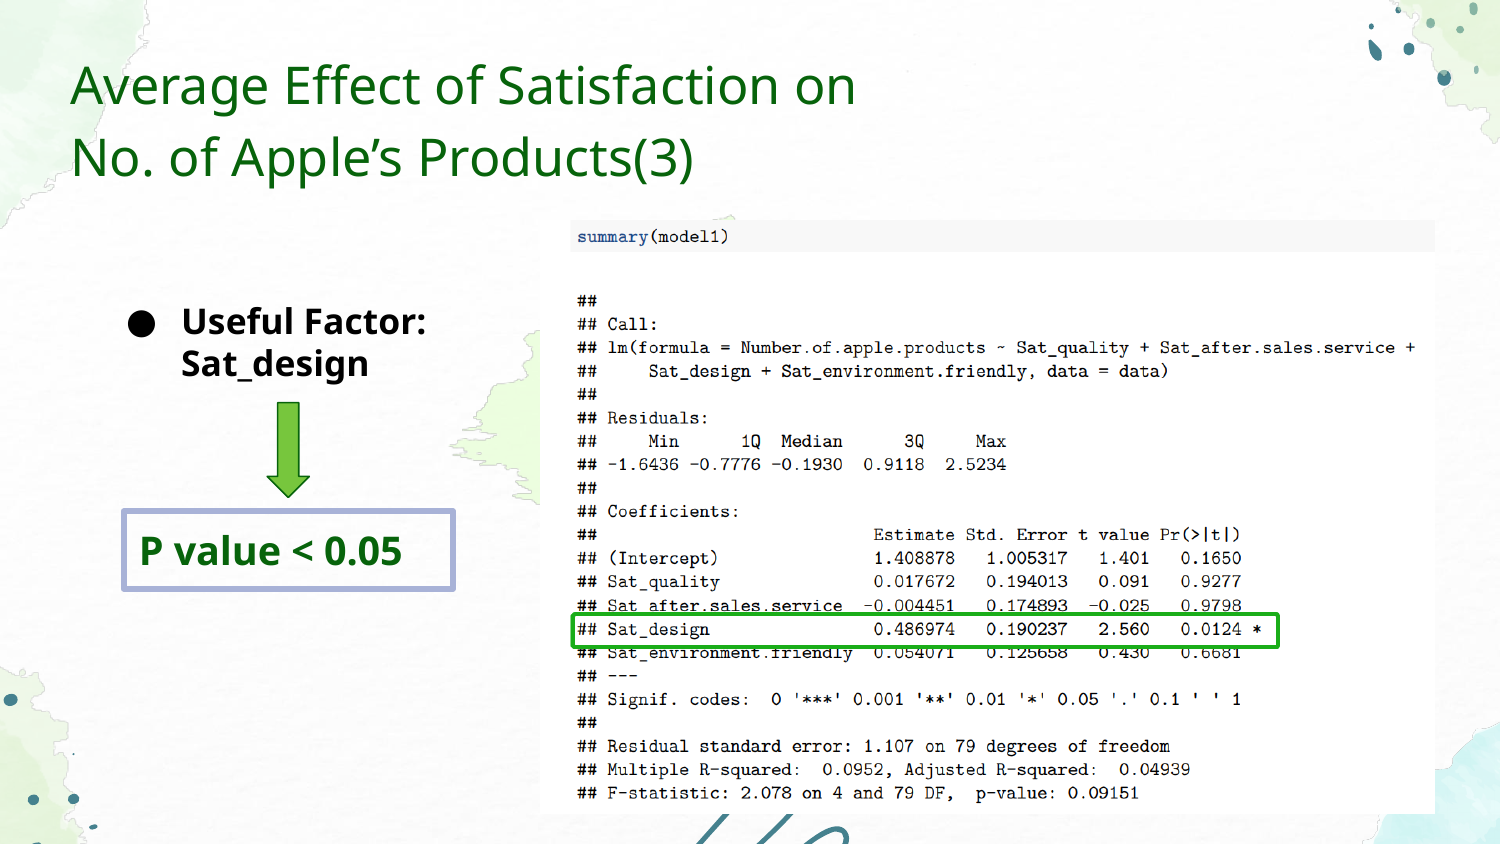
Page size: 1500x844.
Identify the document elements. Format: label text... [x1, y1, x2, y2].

text_box Useful Factor: Sat_design [91, 293, 534, 389]
text_box P value < 0.05 [123, 511, 453, 589]
title Average Effect of Satisfaction on No. of Apple’s Products(3) [55, 28, 1445, 123]
picture [0, 0, 1500, 844]
text_box [267, 402, 310, 498]
picture [813, 832, 843, 844]
